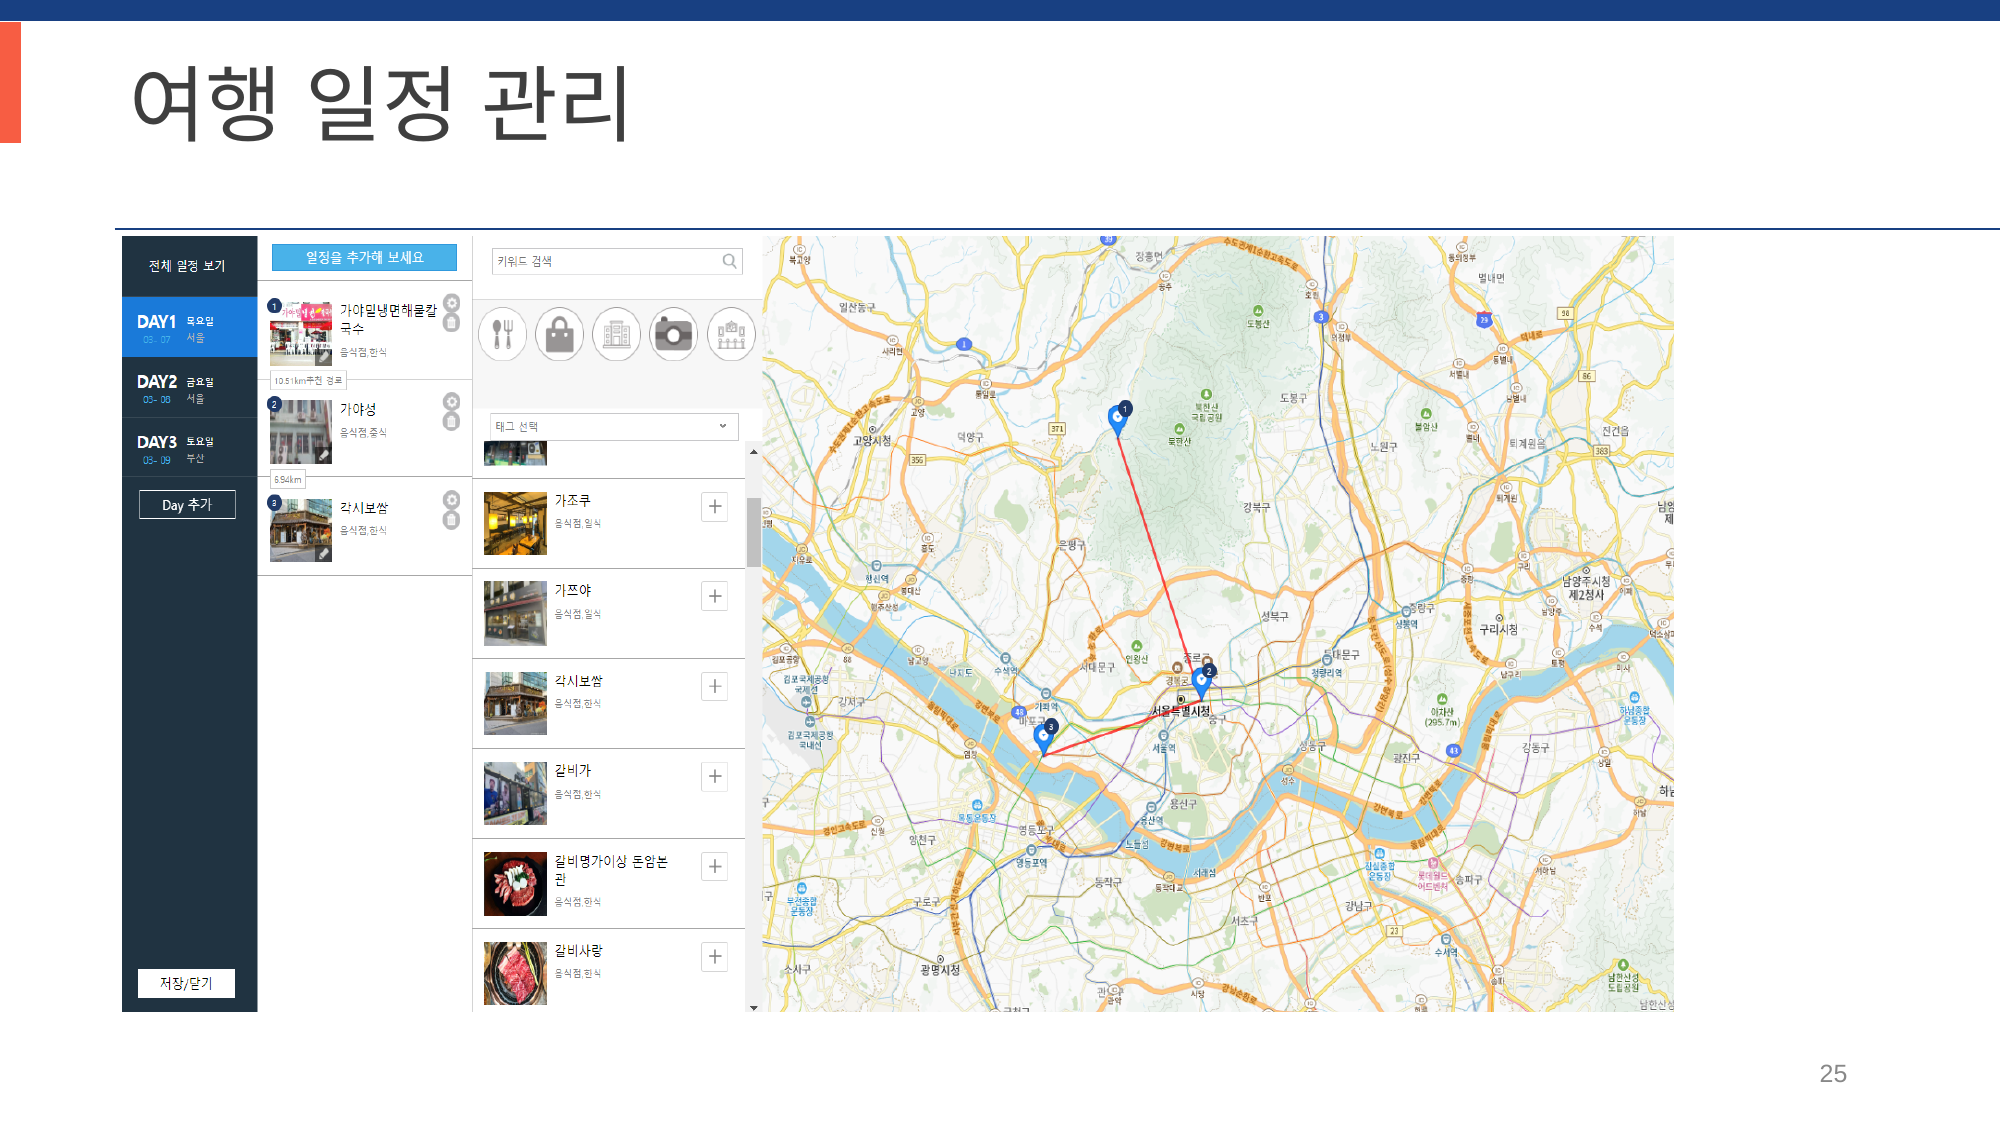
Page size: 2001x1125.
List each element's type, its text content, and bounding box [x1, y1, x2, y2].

text_box [0, 0, 2000, 21]
slide_number 25 [1412, 1042, 1863, 1103]
picture [121, 235, 1674, 1012]
text_box 여행 일정 관리 [114, 44, 1156, 160]
text_box [0, 22, 21, 143]
